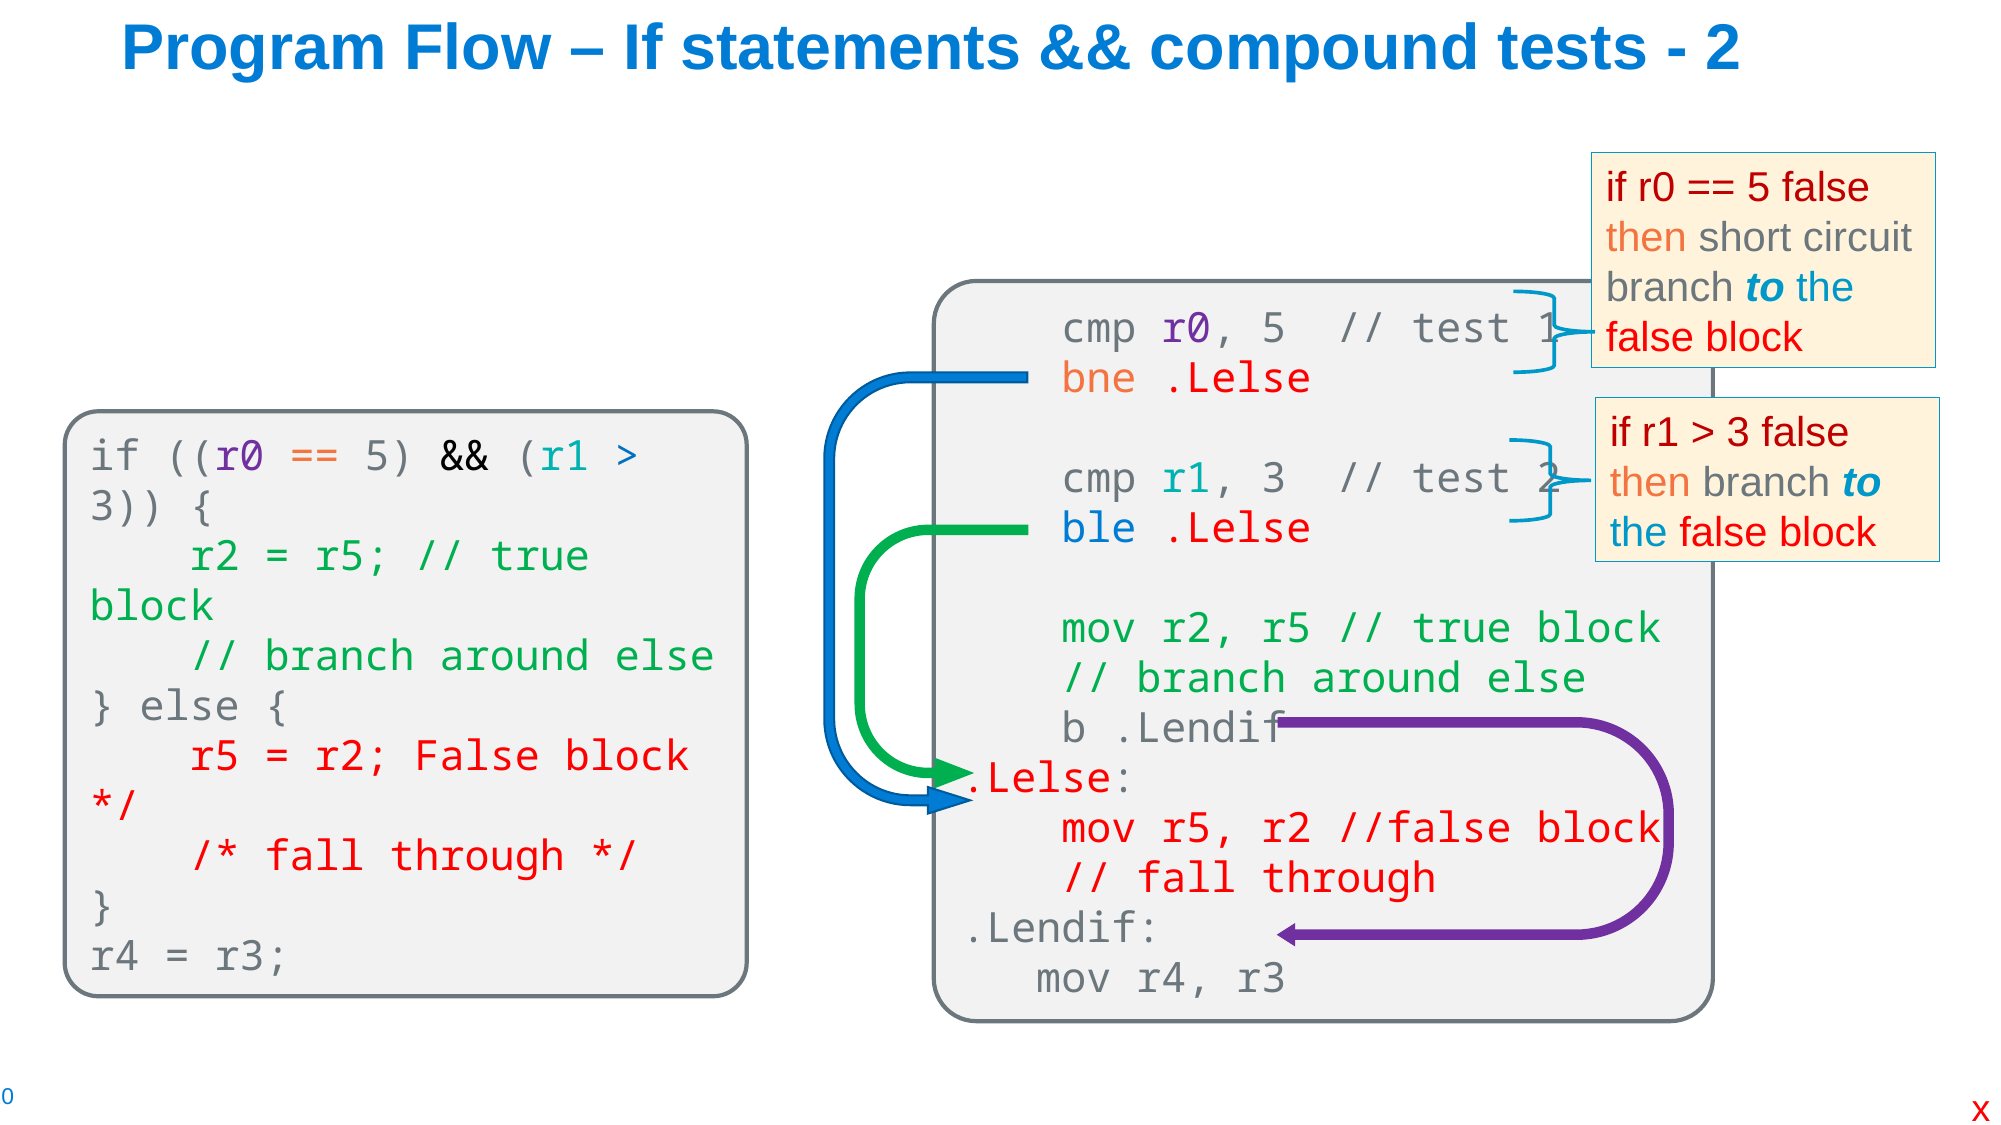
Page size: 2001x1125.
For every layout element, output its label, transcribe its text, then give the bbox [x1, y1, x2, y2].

text_box [854, 524, 1029, 789]
text_box if ((r0 == 5) && (r1 > 3)) { r2 = r5; // true block // branch around else } else { r5 = r2; False block */ /* fall through */ } r4 = r3; [64, 411, 747, 997]
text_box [1513, 152, 1936, 373]
title Program Flow – If statements && compound tests - 2 [106, 39, 1832, 90]
text_box [823, 371, 1029, 816]
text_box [1509, 397, 1940, 564]
text_box [1276, 717, 1674, 947]
text_box x [1956, 1076, 2000, 1125]
text_box cmp r0, 5 // test 1 bne .Lelse cmp r1, 3 // test 2 ble .Lelse mov r2, r5 // true block // branch around else b .Lendif .Lelse: mov r5, r2 //false block // fall through .Lendif: mov r4, r3 [933, 280, 1713, 1022]
